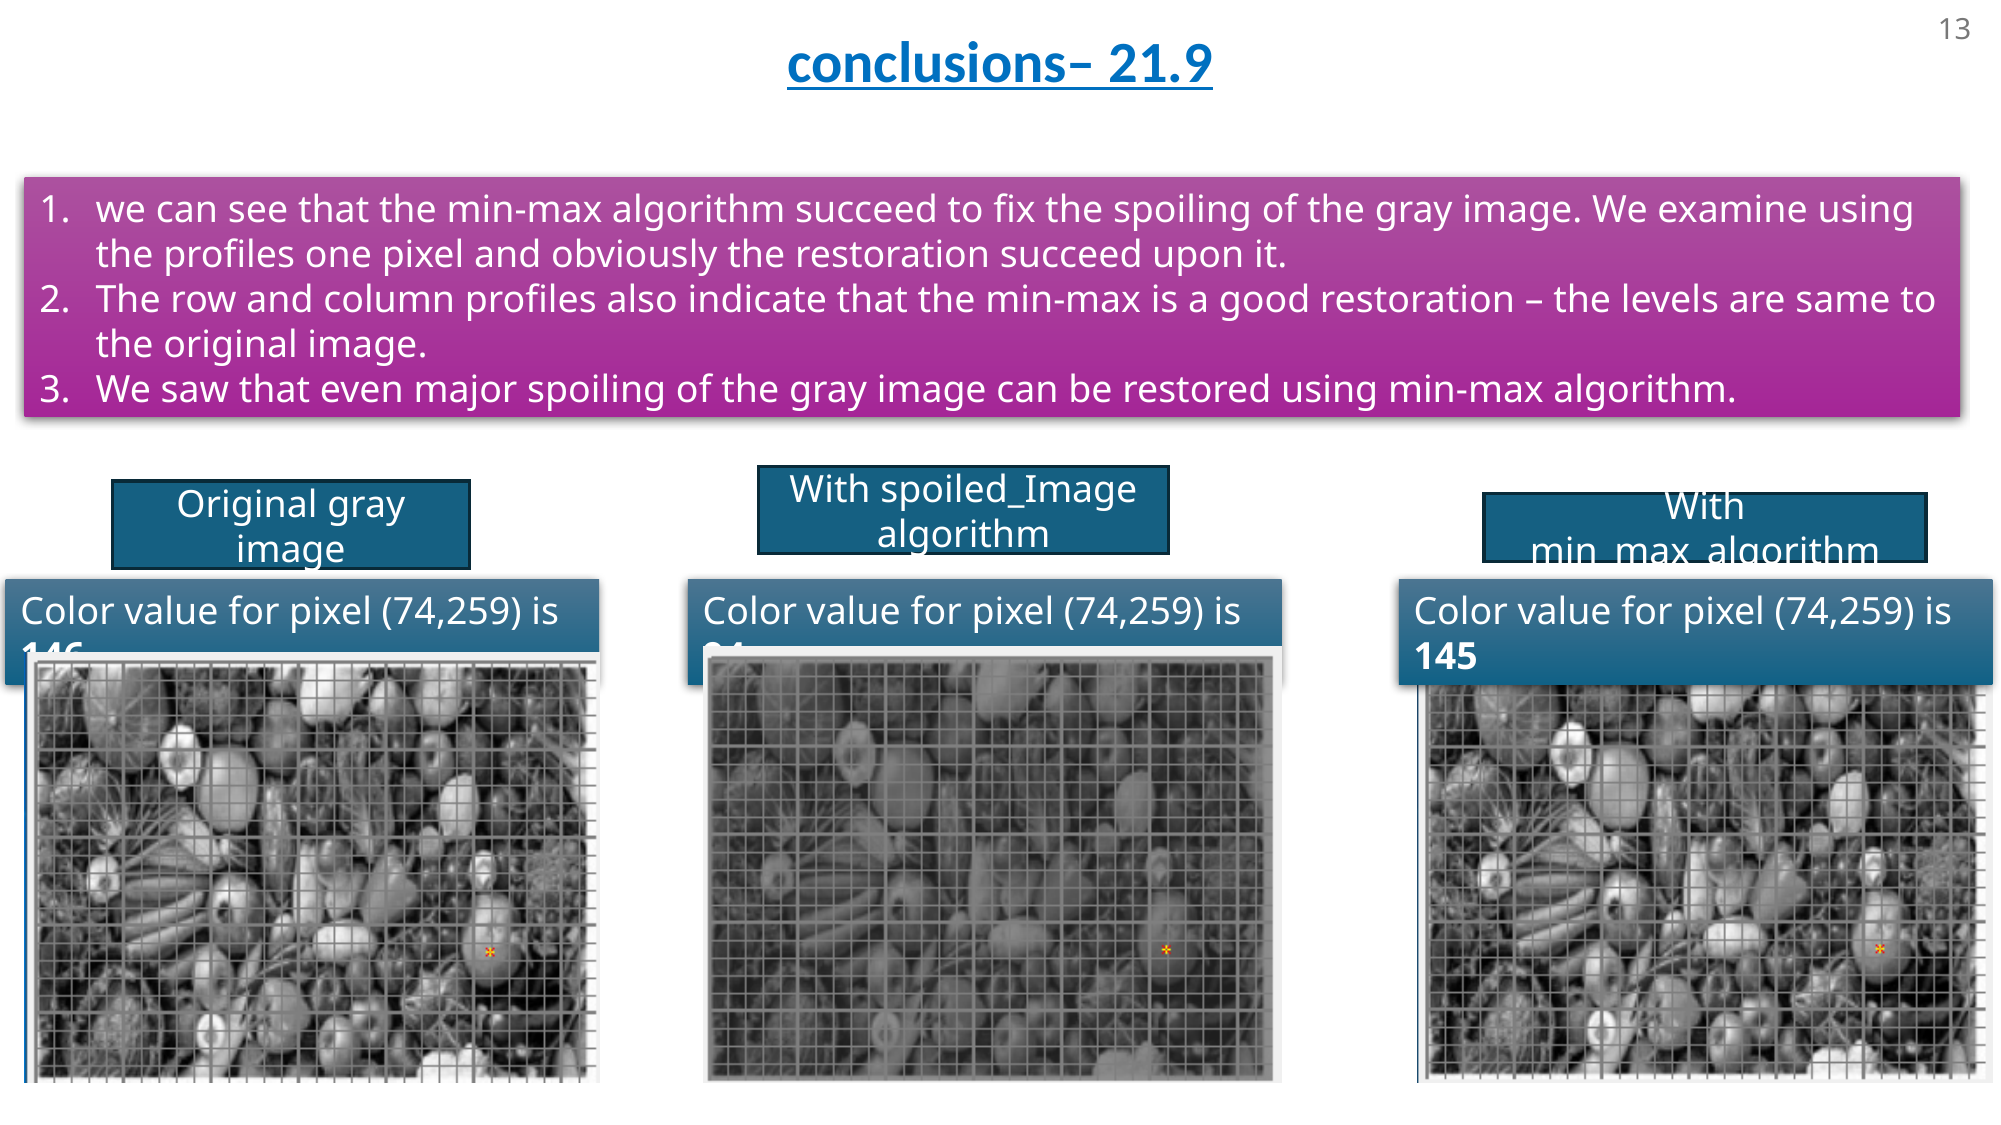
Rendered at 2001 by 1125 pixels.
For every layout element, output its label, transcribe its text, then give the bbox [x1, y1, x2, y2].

text_box Color value for pixel (74,259) is 145 [1398, 579, 1993, 685]
slide_number 13 [1922, 0, 2000, 60]
text_box 21.9 –conclusions [766, 17, 1234, 102]
text_box With spoiled_Image algorithm [757, 465, 1170, 555]
picture [1417, 651, 1993, 1083]
text_box Original gray image [111, 479, 471, 570]
text_box Color value for pixel (74,259) is 94 [687, 579, 1282, 685]
text_box Color value for pixel (74,259) is 146 [5, 579, 600, 685]
picture [24, 651, 600, 1083]
text_box With min_max_algorithm [1482, 492, 1928, 563]
picture [702, 645, 1283, 1083]
text_box we can see that the min-max algorithm succeed to fix the spoiling of the gray image. We examine using the profiles one pixel and obviously the restoration succeed upon it. The row and column profiles also indicate that the min-max is a good restoration – the levels are same to the original image. We saw that even major spoiling of the gray image can be restored using min-max algorithm. [24, 177, 1961, 417]
